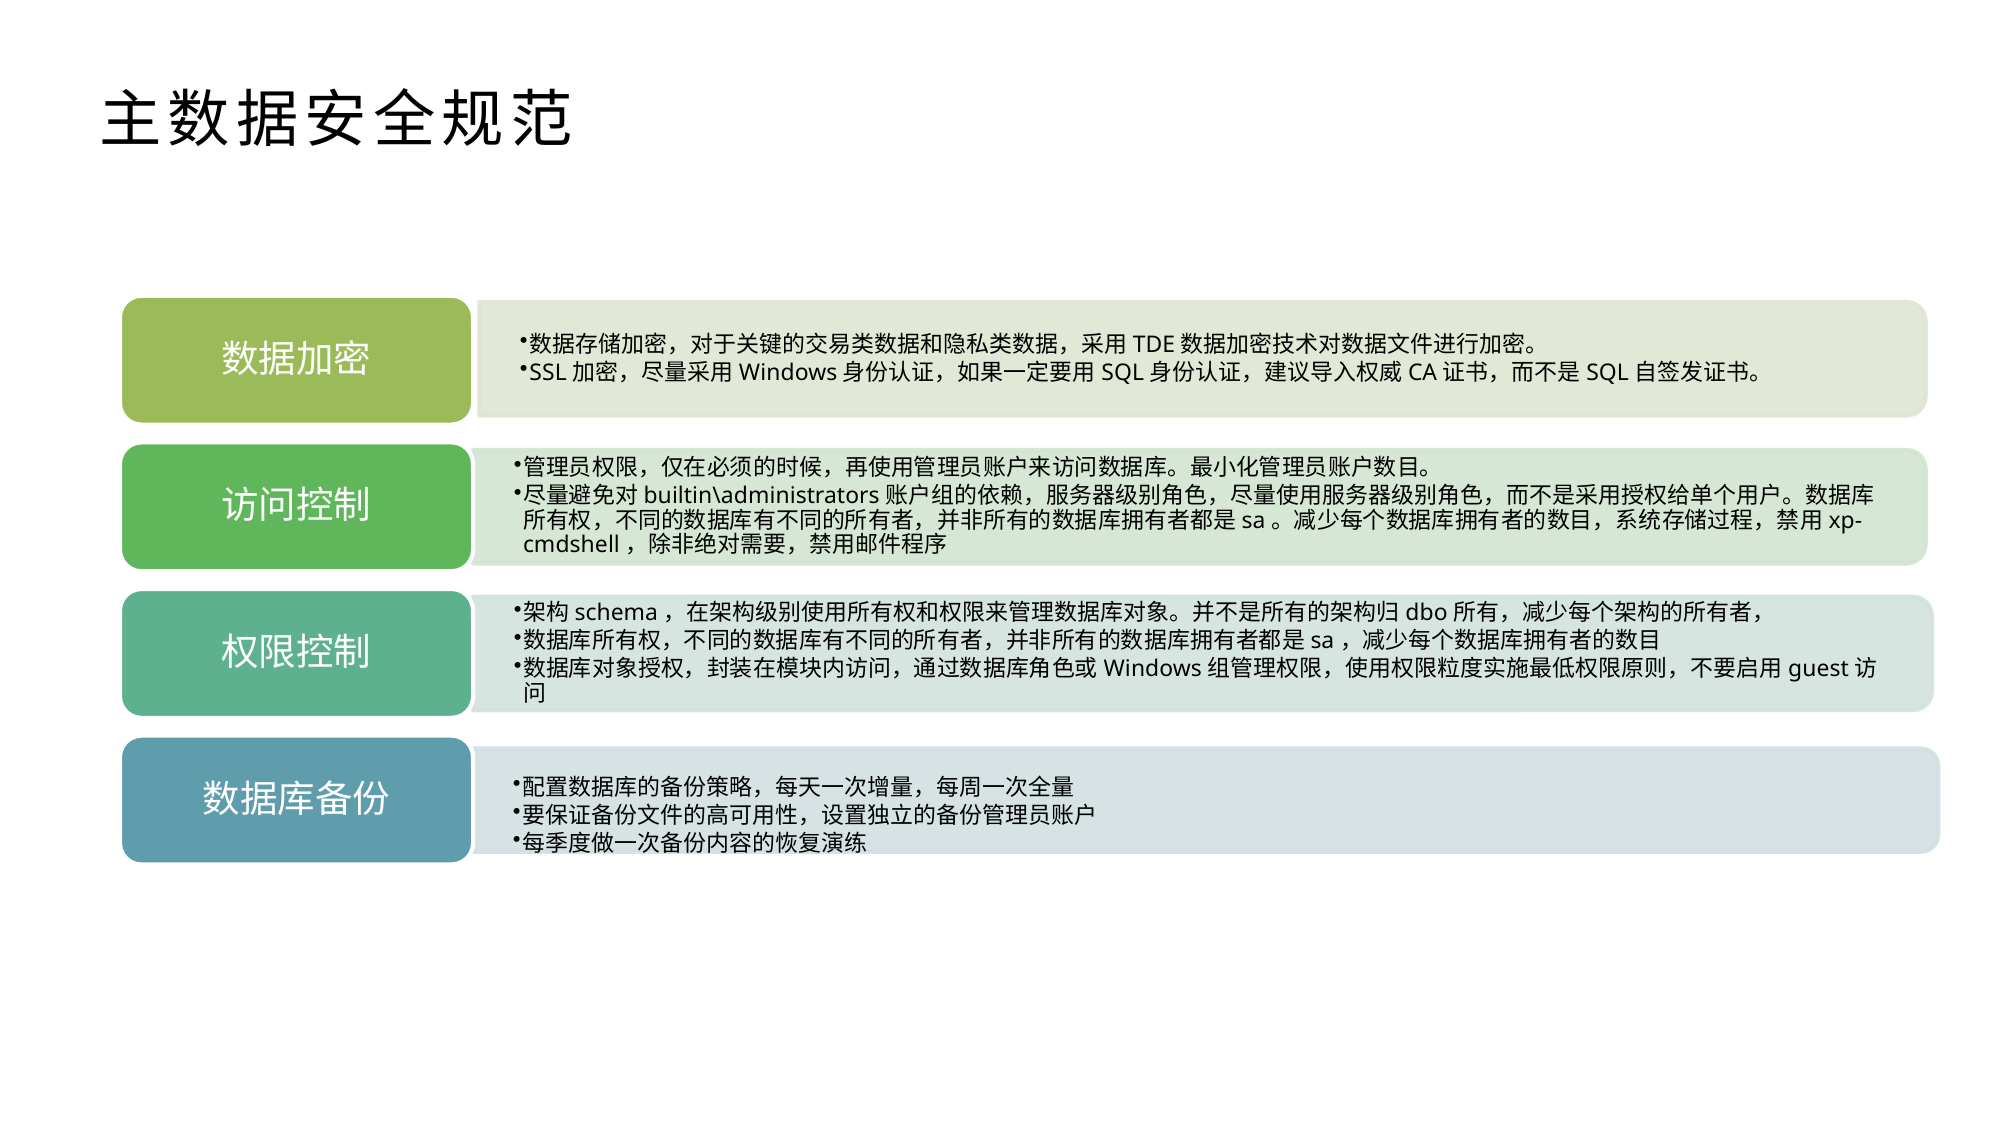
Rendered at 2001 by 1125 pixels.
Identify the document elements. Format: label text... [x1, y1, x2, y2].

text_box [119, 295, 1926, 425]
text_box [119, 588, 1932, 718]
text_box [119, 735, 1939, 865]
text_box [119, 442, 1926, 572]
list 主数据安全规范 [84, 79, 843, 163]
